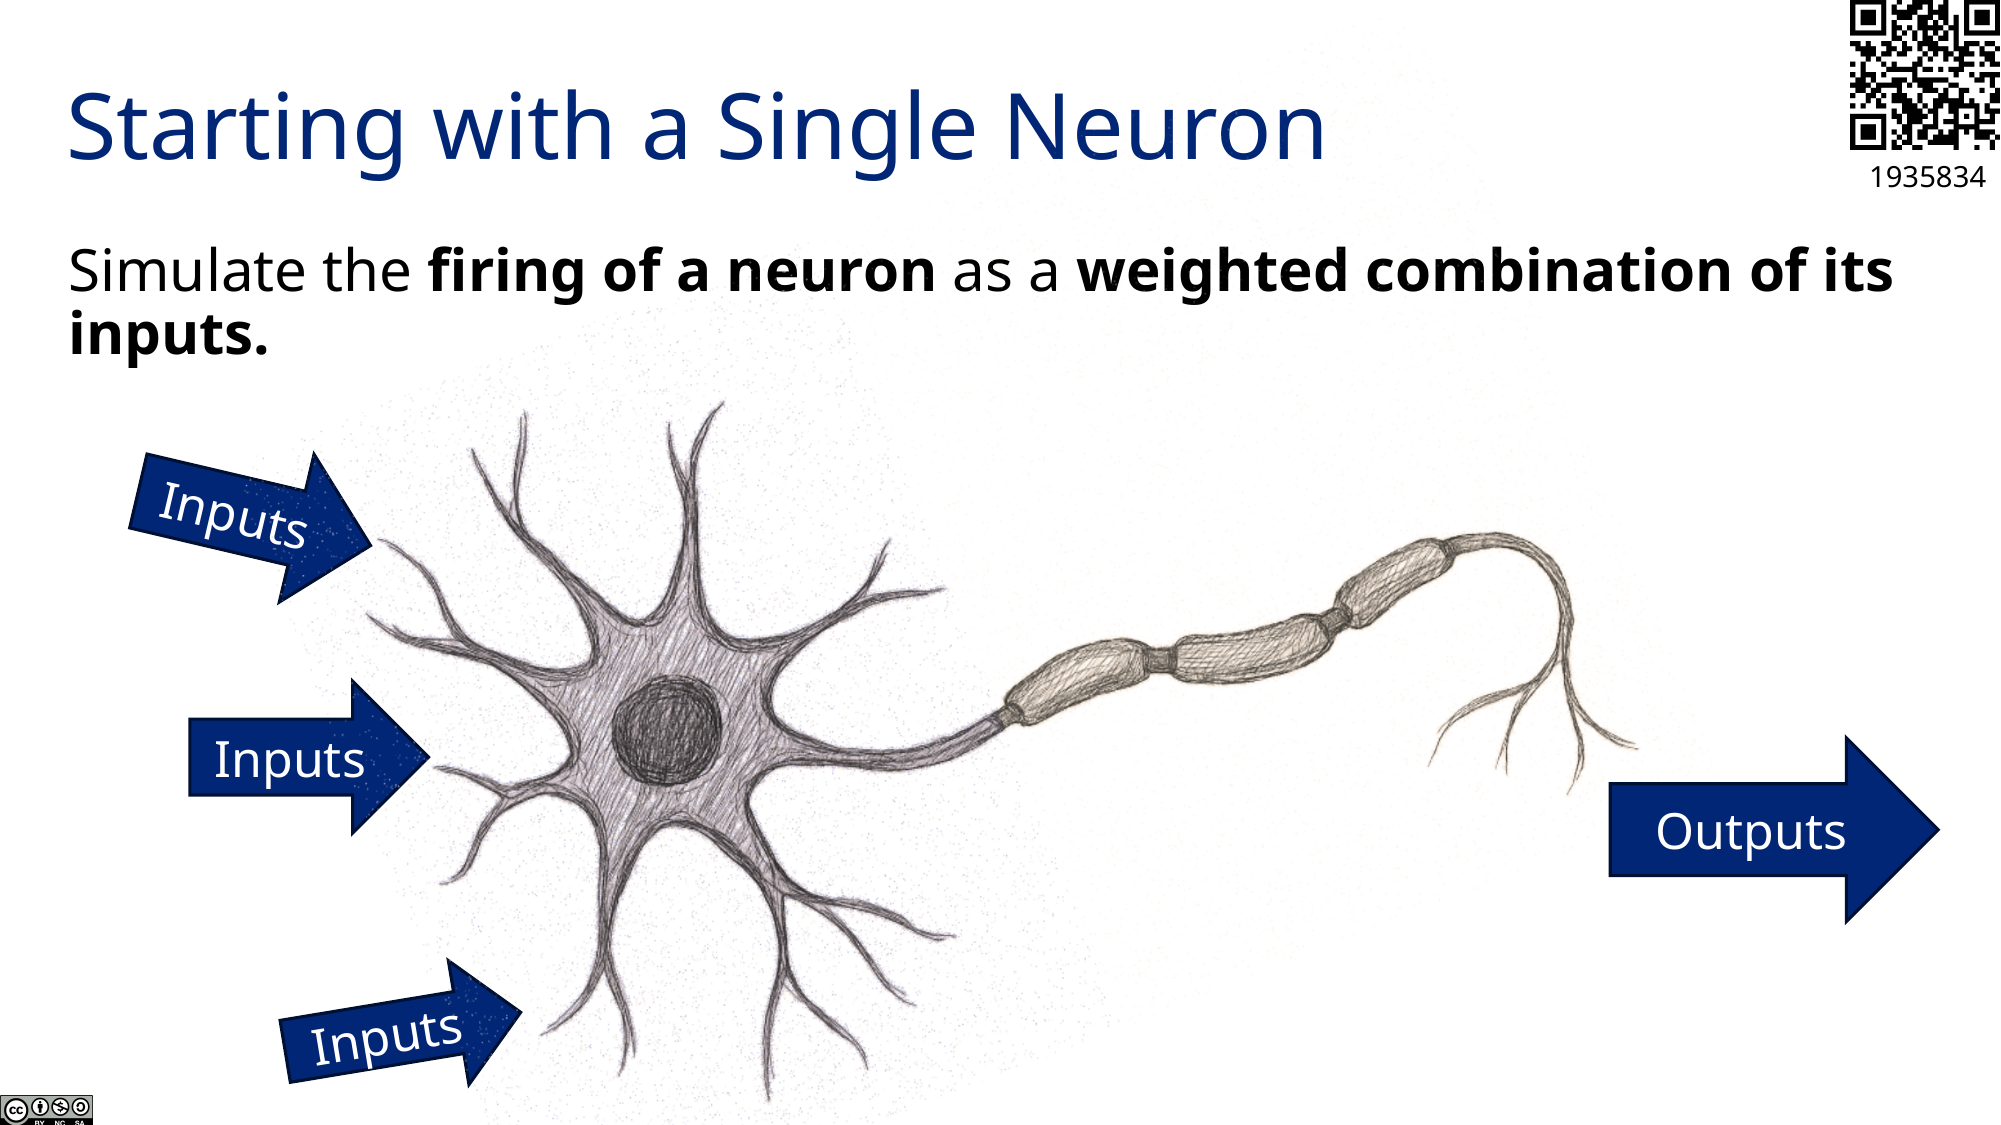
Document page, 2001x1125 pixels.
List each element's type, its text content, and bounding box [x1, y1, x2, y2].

text_box Outputs [1615, 734, 1941, 926]
picture [1850, 0, 2000, 150]
text_box Inputs [127, 452, 266, 562]
title Starting with a Single Neuron [51, 44, 1299, 216]
text_box Inputs [278, 1009, 360, 1085]
list Simulate the firing of a neuron as a weighted combination of its inputs. [51, 233, 335, 1014]
list Simulate the firing of a neuron as a weighted combination of its inputs. [1615, 233, 1949, 1014]
picture [335, 202, 1615, 1125]
text_box Inputs [188, 717, 335, 797]
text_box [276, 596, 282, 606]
title Starting with a Single Neuron [1435, 44, 1949, 216]
picture [0, 1095, 93, 1125]
